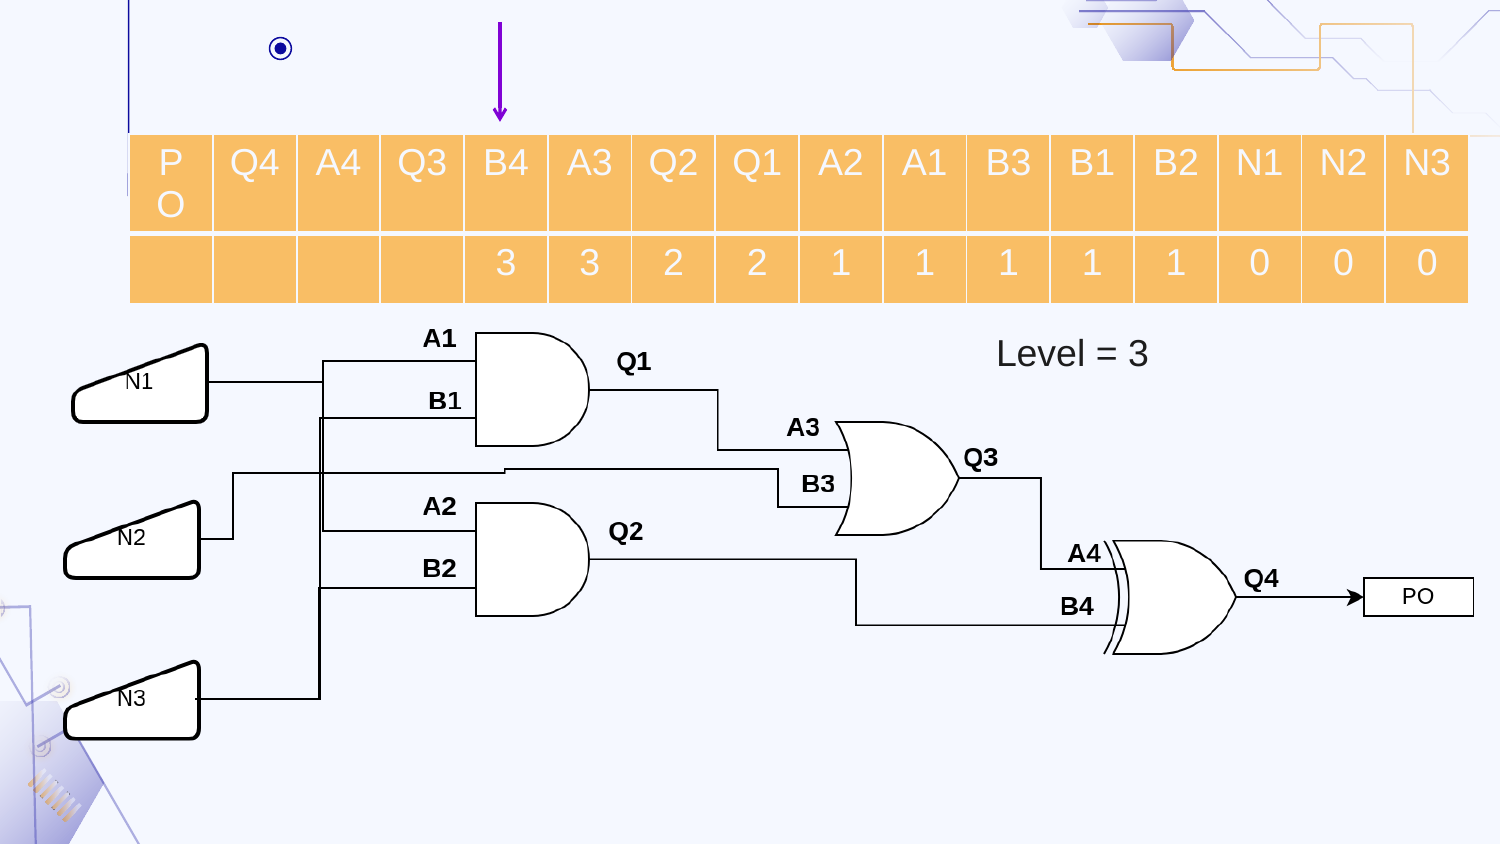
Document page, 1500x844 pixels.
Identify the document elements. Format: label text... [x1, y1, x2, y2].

table_cell 3 [549, 236, 631, 303]
table_header A4 [298, 135, 379, 231]
table_cell 2 [716, 236, 798, 303]
table_cell 1 [1051, 236, 1133, 303]
table_header N3 [1386, 135, 1468, 231]
table_header B2 [1135, 135, 1217, 231]
table_cell [214, 236, 296, 303]
table_header N2 [1302, 135, 1384, 231]
table_cell 3 [465, 236, 547, 303]
table_header A3 [549, 135, 631, 231]
table_cell [130, 236, 212, 303]
picture [62, 309, 1474, 741]
table_cell 1 [884, 236, 966, 303]
table_header Q4 [214, 135, 296, 231]
table_cell 1 [800, 236, 882, 303]
table_header Q2 [632, 135, 714, 231]
table_header A1 [884, 135, 966, 231]
table_header B4 [465, 135, 547, 231]
table_cell 0 [1302, 236, 1384, 303]
table_header A2 [800, 135, 882, 231]
table_cell 2 [632, 236, 714, 303]
table_cell 0 [1386, 236, 1468, 303]
table_header B3 [967, 135, 1049, 231]
table_cell 1 [967, 236, 1049, 303]
table_header PO [130, 135, 212, 231]
table_header B1 [1051, 135, 1133, 231]
table_header Q3 [381, 135, 463, 231]
table_header Q1 [716, 135, 798, 231]
table_cell 0 [1219, 236, 1301, 303]
table_cell [298, 236, 379, 303]
table_header N1 [1219, 135, 1301, 231]
table_cell 1 [1135, 236, 1217, 303]
table_cell [381, 236, 463, 303]
